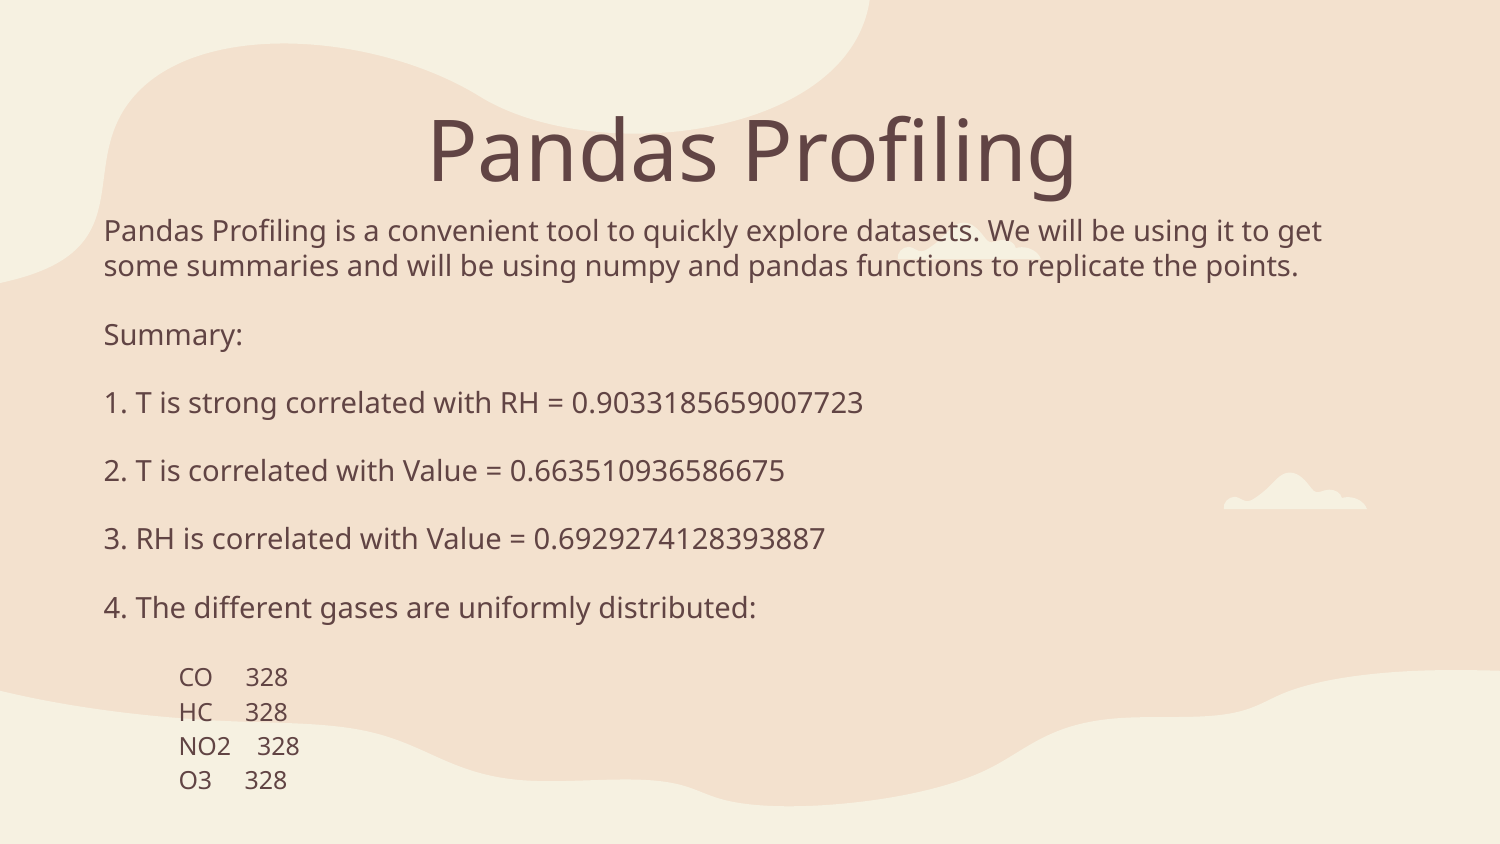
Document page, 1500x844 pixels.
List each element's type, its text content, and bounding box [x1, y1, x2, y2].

list Pandas Profiling is a convenient tool to quickly explore datasets. We will be using it to get some summaries and will be using numpy and pandas functions to replicate the points. Summary: 1. T is strong correlated with RH = 0.9033185659007723 2. T is correlated with Value = 0.663510936586675 3. RH is correlated with Value = 0.6929274128393887 4. The different gases are uniformly distributed: CO 328 HC 328 NO2 328 O3 328 [88, 197, 1344, 771]
title Pandas Profiling [88, 80, 1418, 175]
